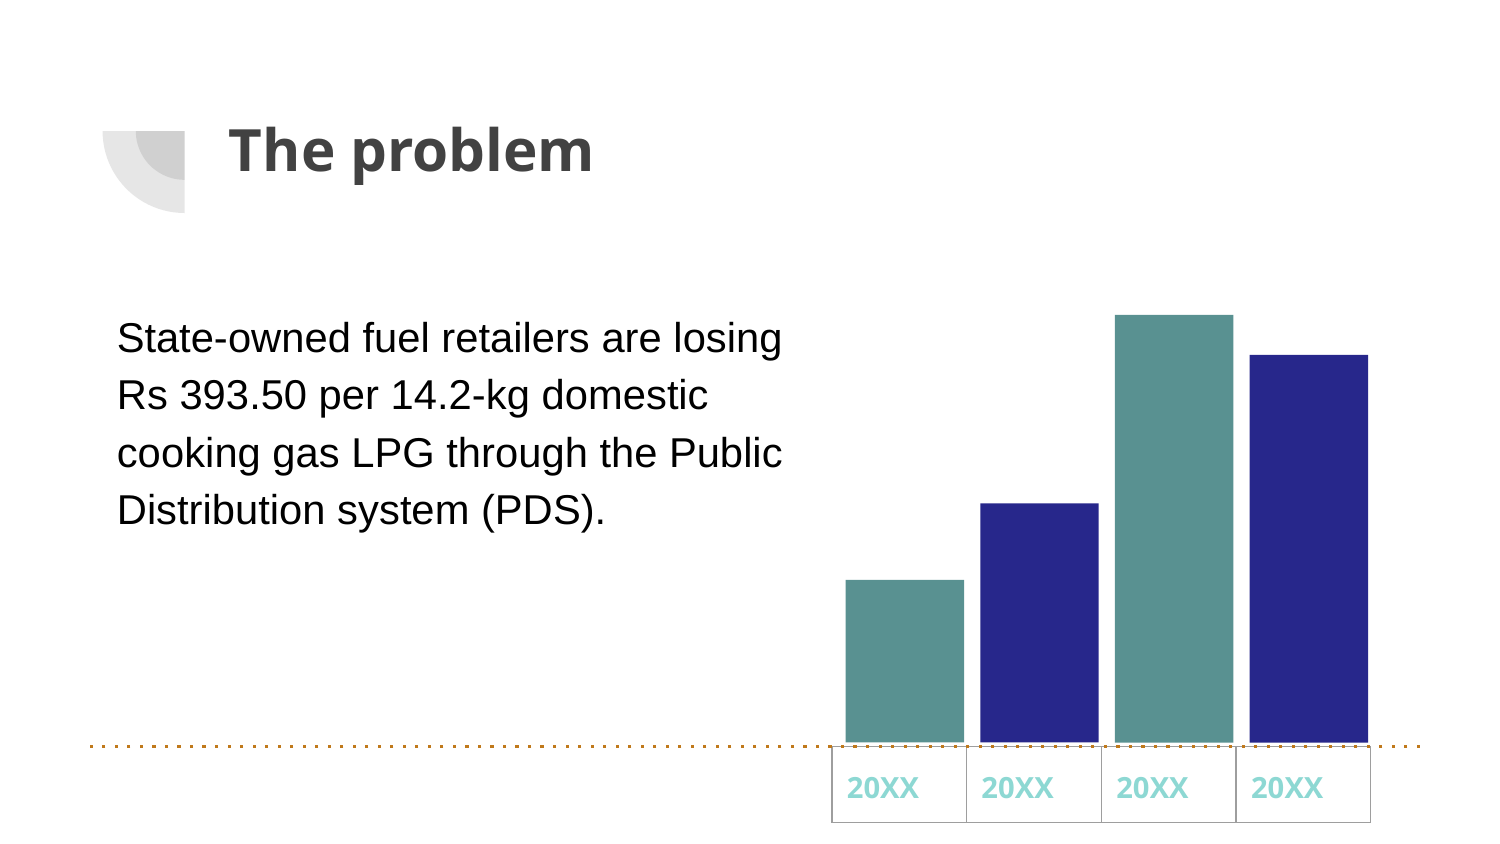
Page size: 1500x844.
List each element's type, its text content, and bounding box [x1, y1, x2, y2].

text_box [1249, 354, 1369, 743]
table_header 20XX [1102, 756, 1235, 822]
text_box [1114, 314, 1234, 743]
text_box [980, 503, 1099, 743]
text_box [845, 579, 965, 743]
title The problem [213, 98, 1368, 263]
list State-owned fuel retailers are losing Rs 393.50 per 14.2-kg domestic cooking gas LPG through the Public Distribution system (PDS). [101, 287, 809, 744]
table_header 20XX [967, 756, 1101, 822]
table_header 20XX [1237, 756, 1370, 822]
table_header 20XX [833, 756, 966, 822]
